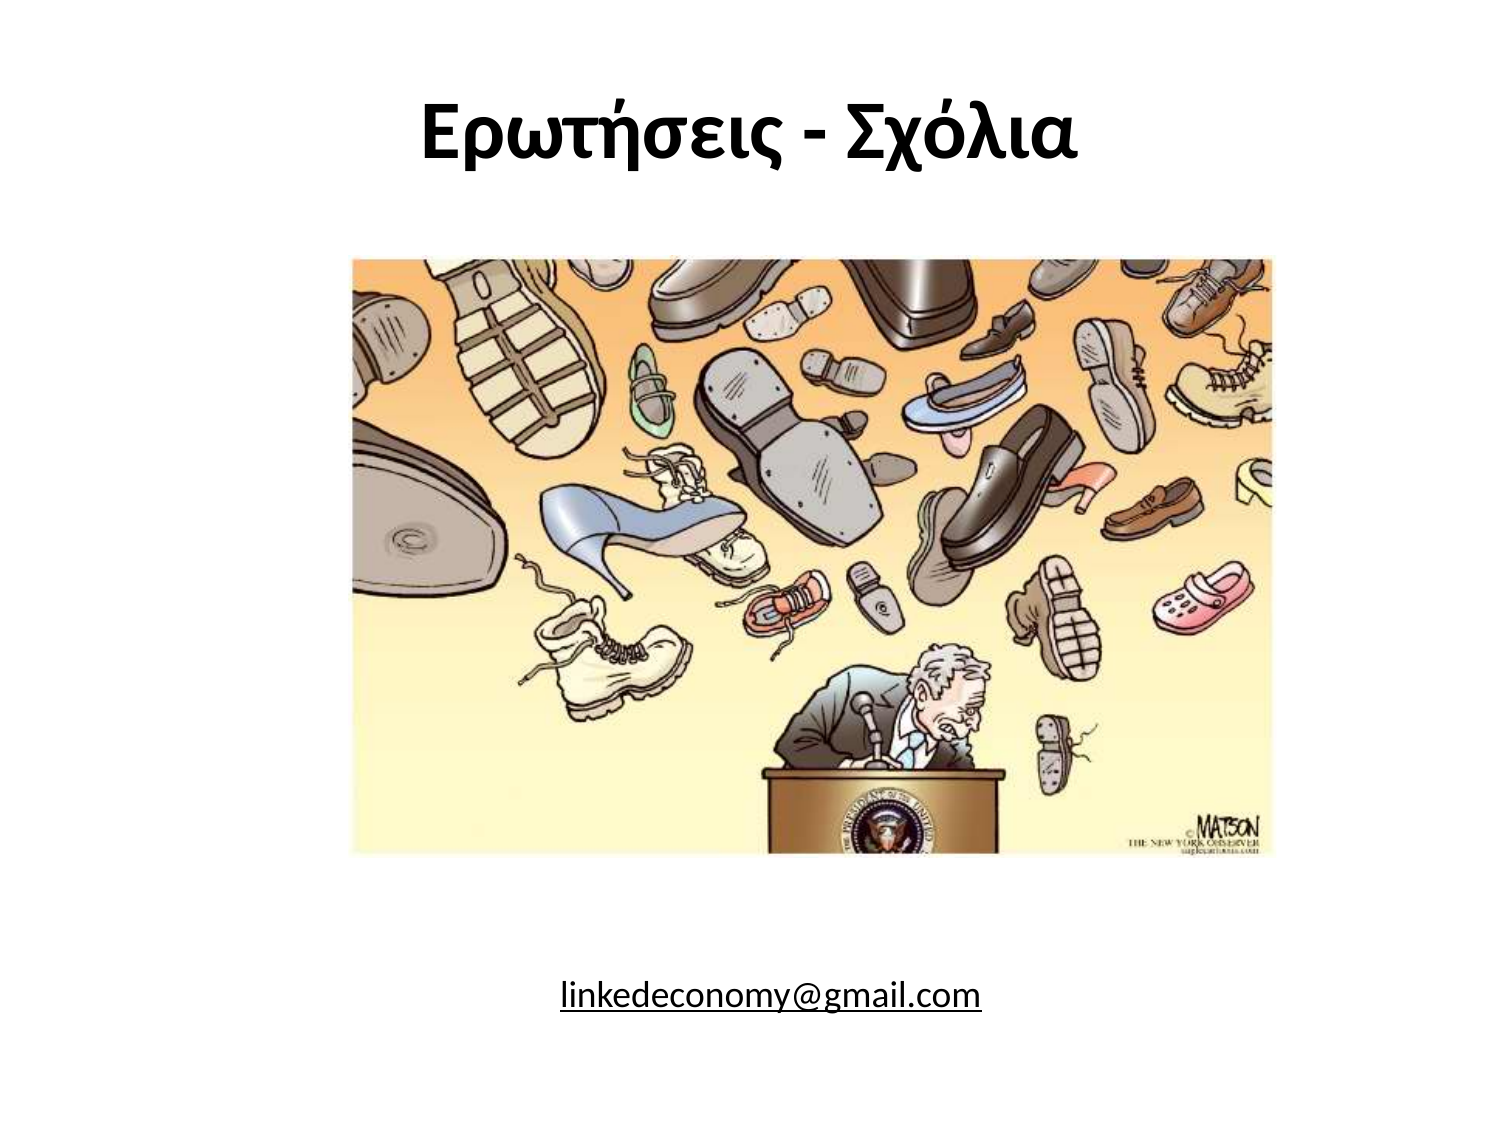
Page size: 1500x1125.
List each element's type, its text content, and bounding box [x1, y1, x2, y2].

text_box linkedeconomy@gmail.com [200, 962, 1350, 1023]
title Ερωτήσεις - Σχόλια [147, 66, 1353, 185]
picture [348, 255, 1277, 858]
